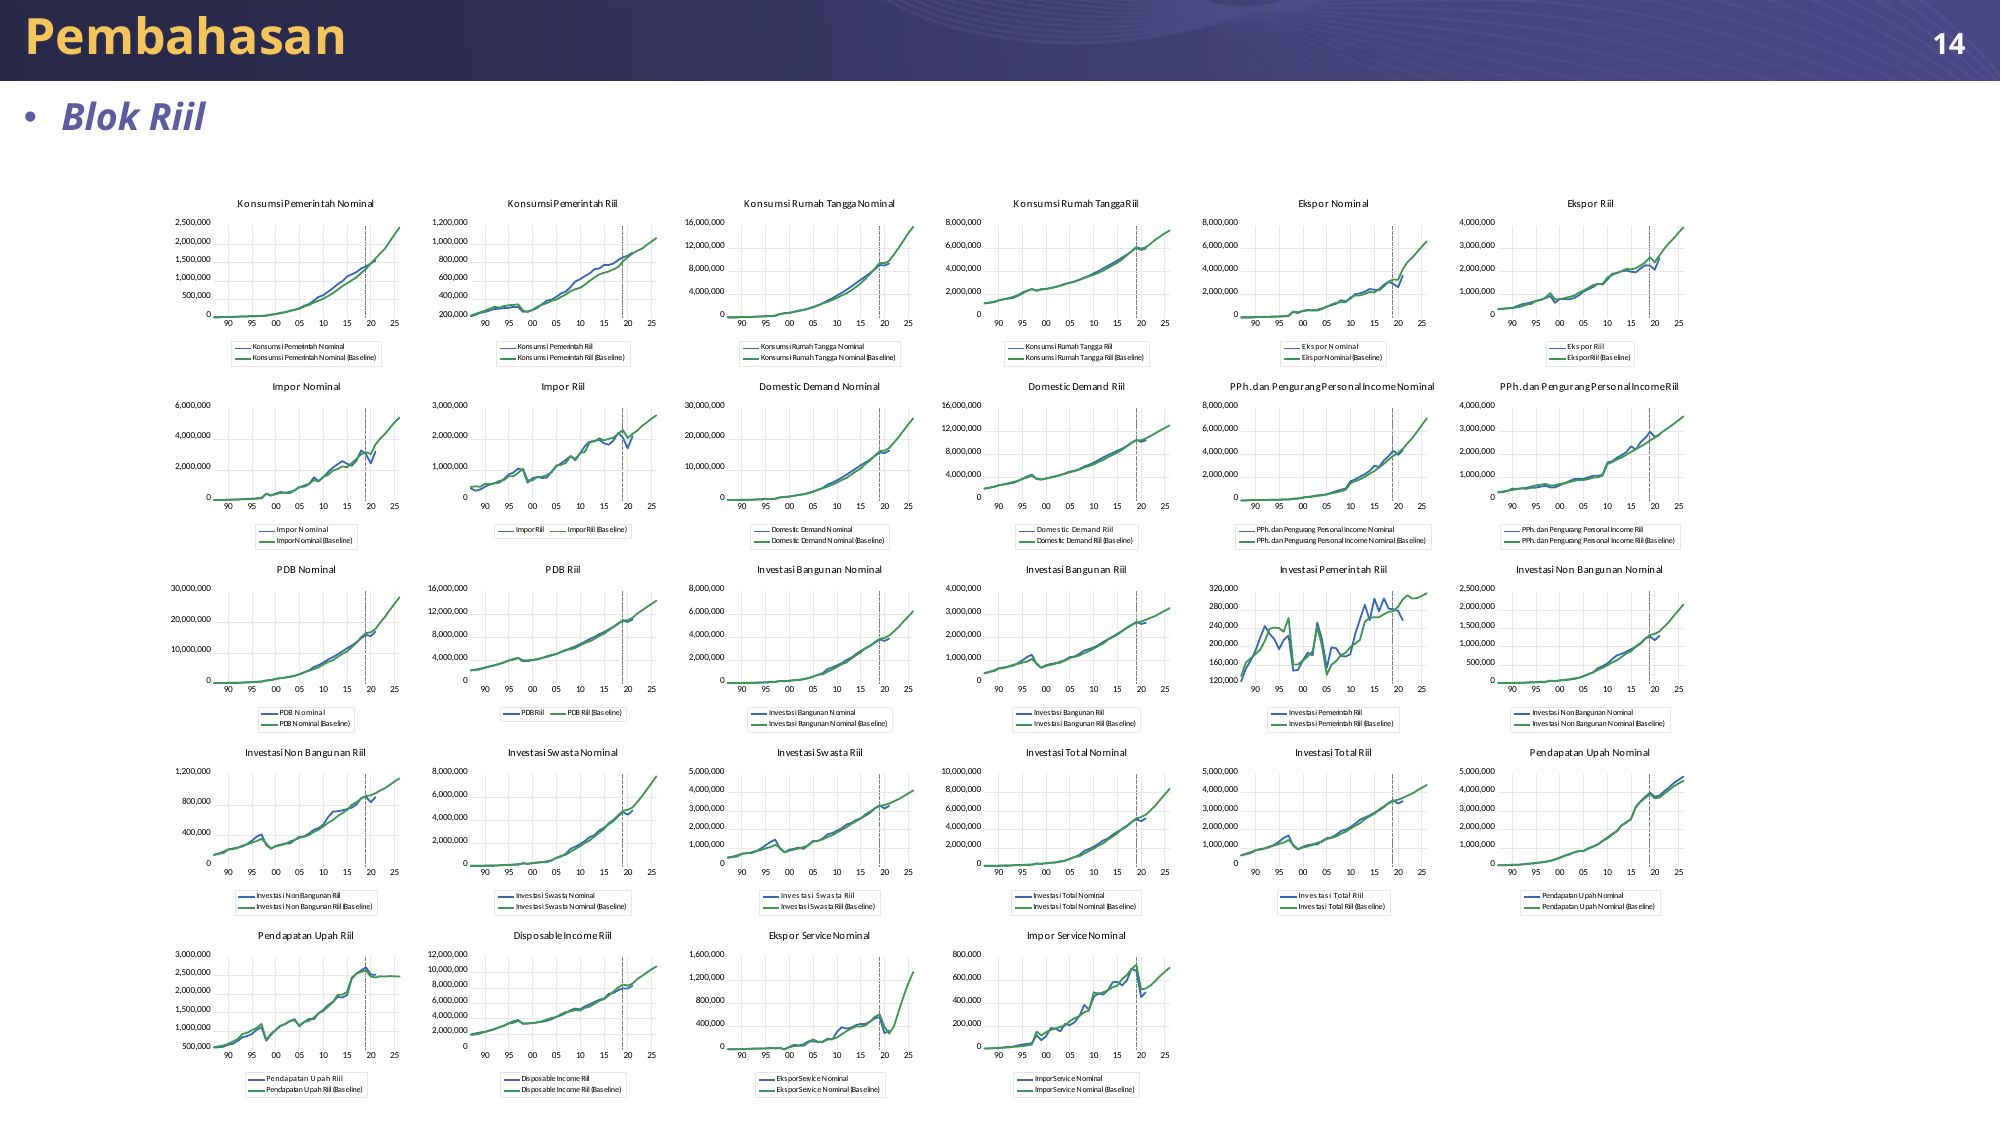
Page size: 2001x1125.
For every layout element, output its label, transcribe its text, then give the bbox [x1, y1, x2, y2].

picture [170, 199, 1690, 1099]
list Blok Riil [9, 91, 1983, 148]
title Pembahasan [9, 4, 1850, 74]
picture [0, 0, 2000, 81]
